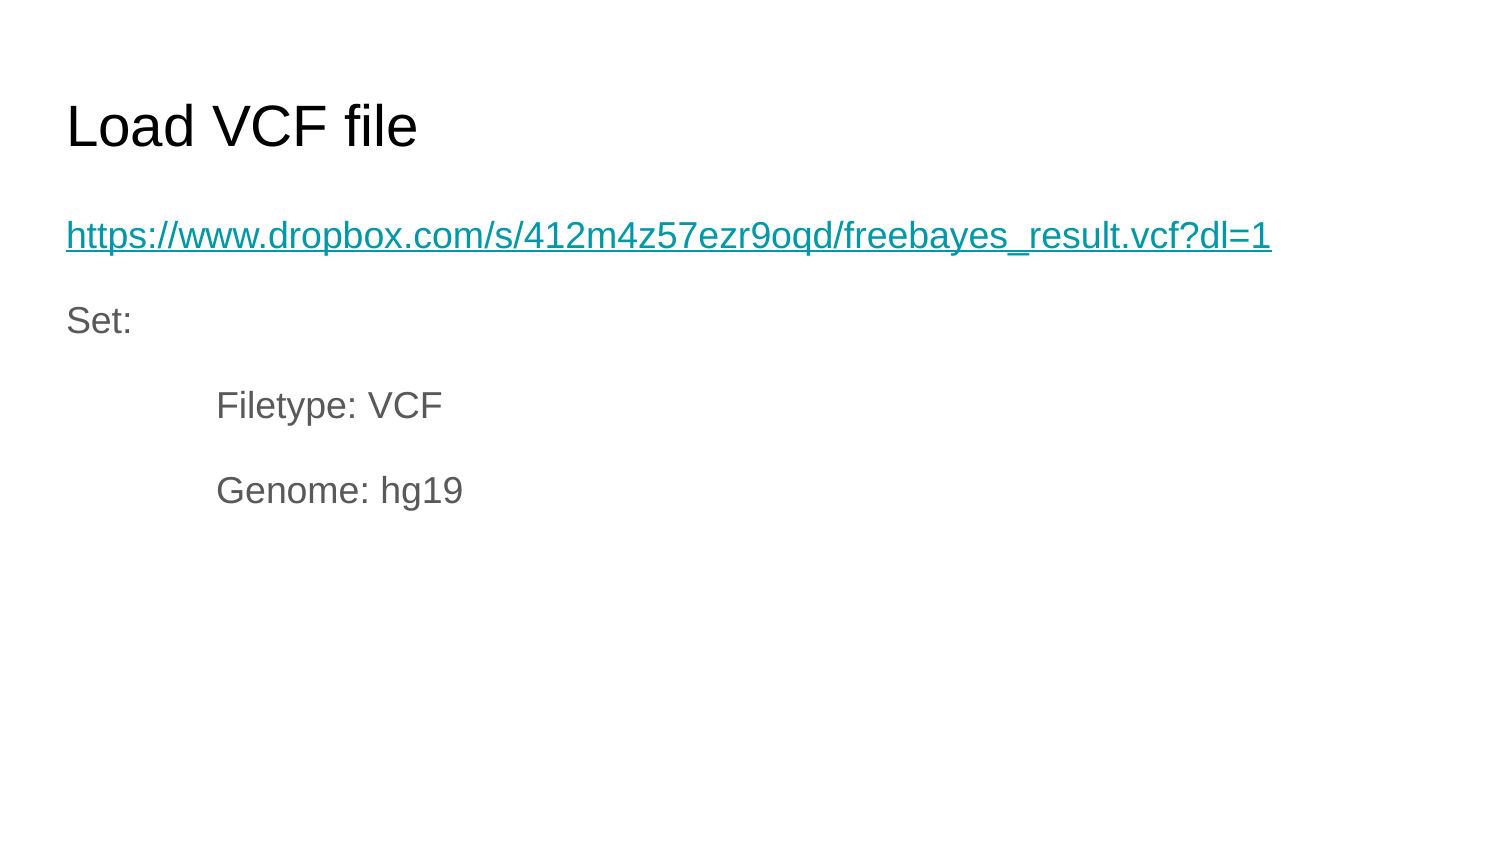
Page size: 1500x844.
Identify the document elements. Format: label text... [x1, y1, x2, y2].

list https://www.dropbox.com/s/412m4z57ezr9oqd/freebayes_result.vcf?dl=1 Set: Filetype: VCF Genome: hg19 [51, 189, 1449, 750]
title Load VCF file [51, 72, 1449, 167]
